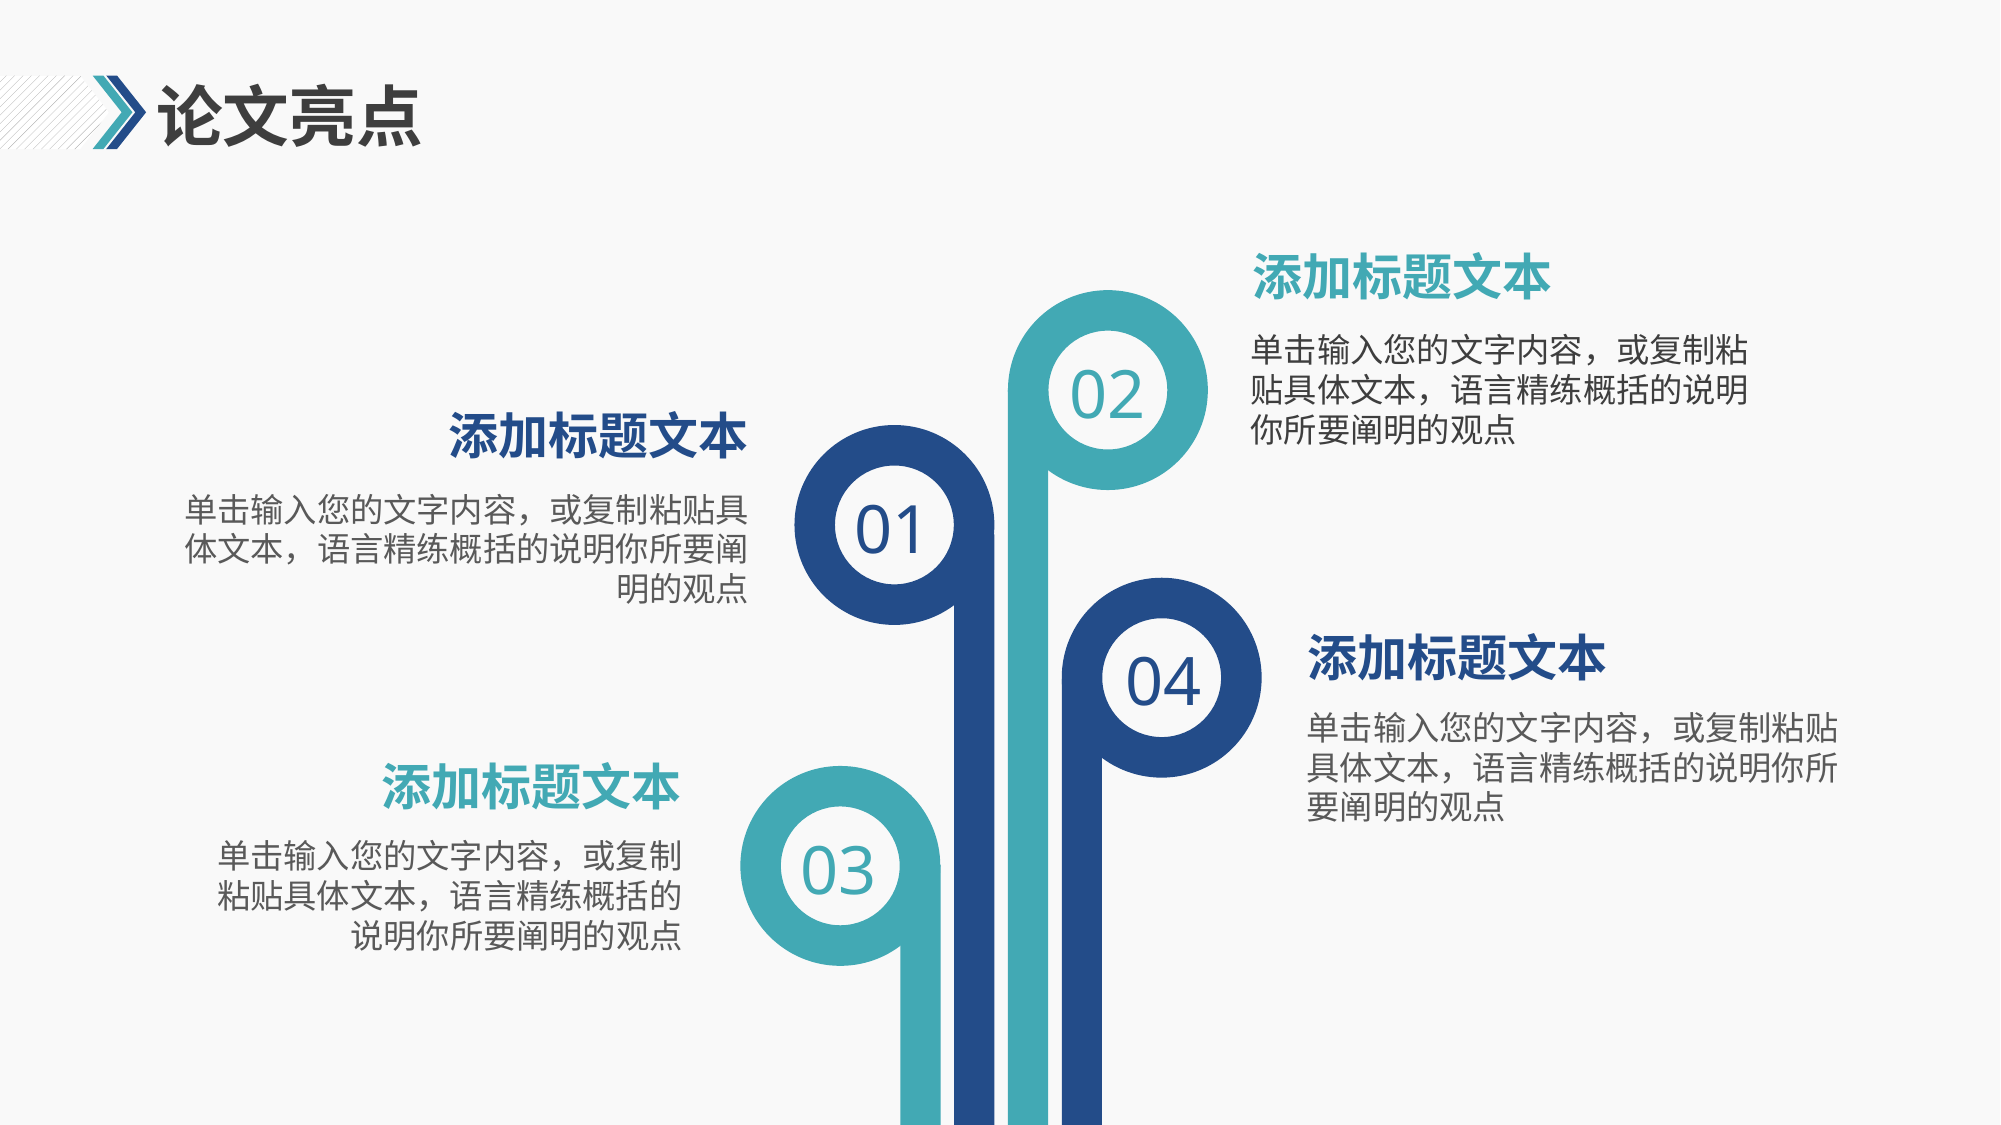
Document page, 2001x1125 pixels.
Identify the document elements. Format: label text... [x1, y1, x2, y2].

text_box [1007, 290, 1208, 1125]
text_box 单击输入您的文字内容，或复制粘贴具体文本，语言精练概括的说明你所要阐明的观点 [196, 835, 683, 956]
text_box 单击输入您的文字内容，或复制粘贴具体文本，语言精练概括的说明你所要阐明的观点 [1306, 706, 1857, 827]
title 论文亮点 [140, 82, 882, 158]
text_box 添加标题文本 [1252, 245, 1553, 306]
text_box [740, 765, 794, 1125]
text_box 添加标题文本 [381, 755, 682, 816]
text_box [1061, 577, 1262, 1125]
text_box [794, 424, 995, 1125]
text_box 单击输入您的文字内容，或复制粘贴具体文本，语言精练概括的说明你所要阐明的观点 [164, 488, 750, 609]
text_box 添加标题文本 [1307, 626, 1609, 687]
text_box 添加标题文本 [447, 404, 748, 465]
text_box 单击输入您的文字内容，或复制粘贴具体文本，语言精练概括的说明你所要阐明的观点 [1250, 329, 1757, 449]
